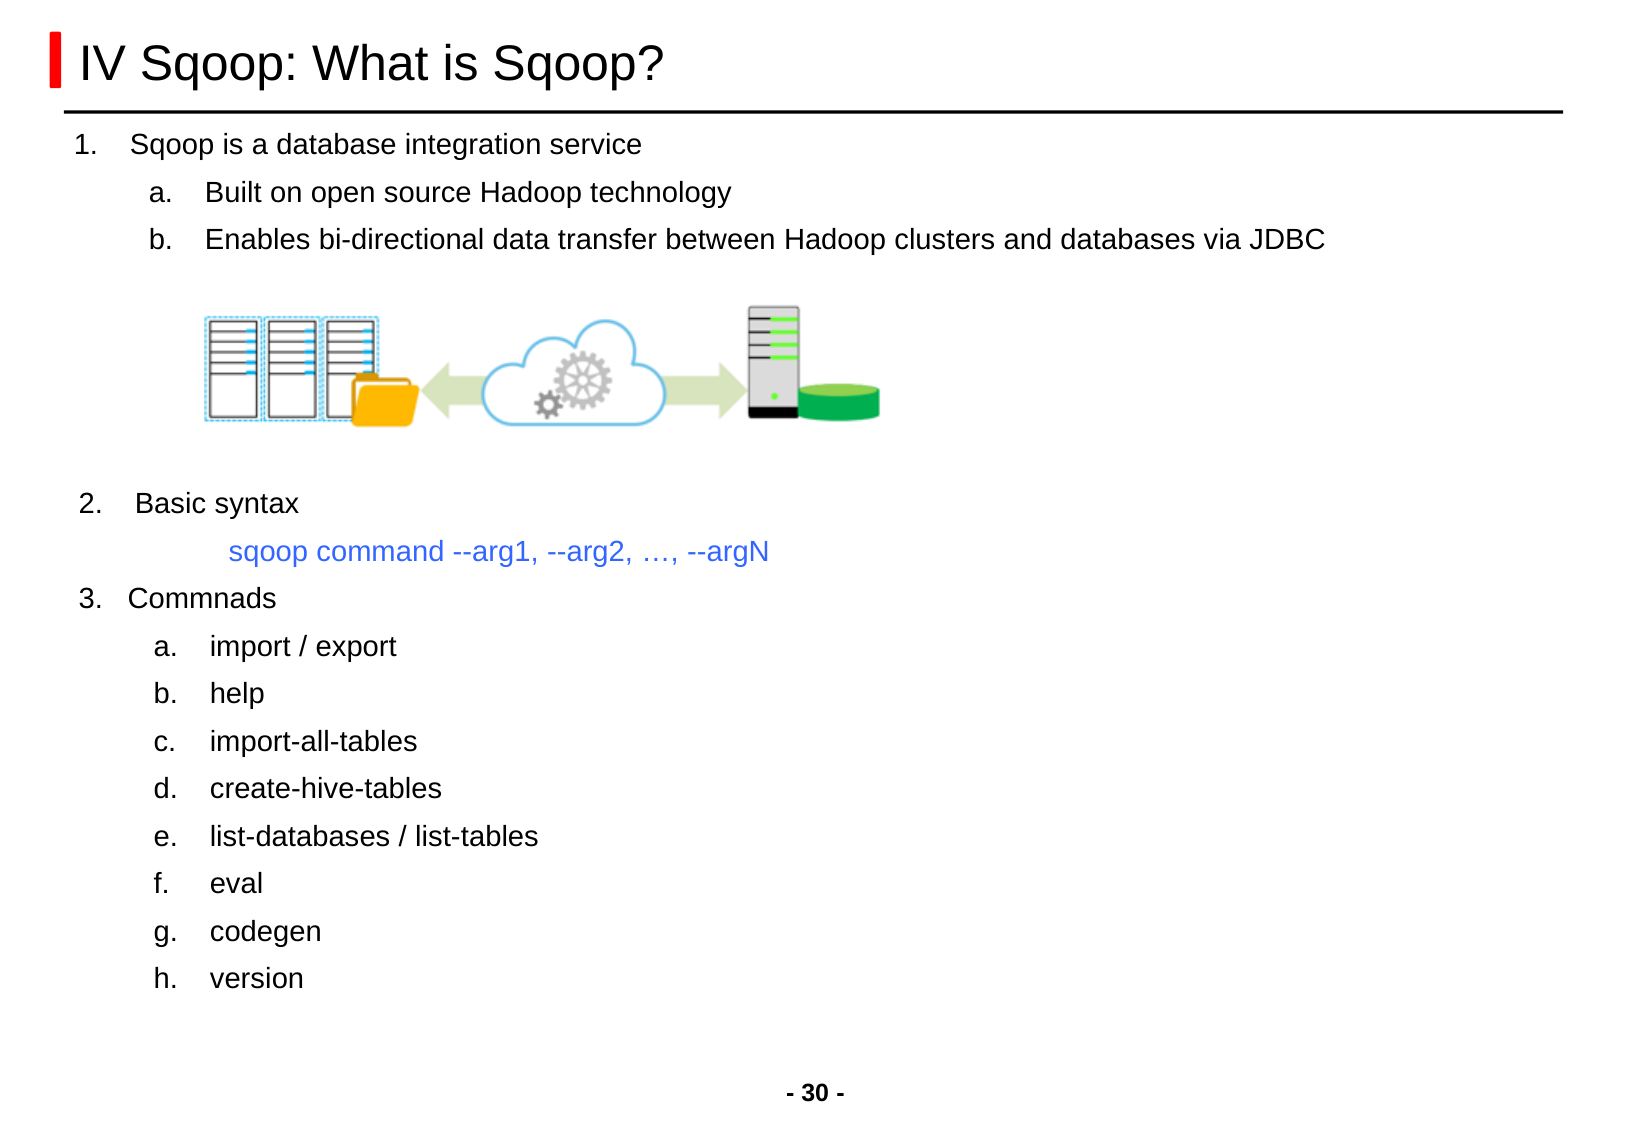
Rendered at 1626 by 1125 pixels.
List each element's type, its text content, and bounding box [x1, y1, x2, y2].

text_box Basic syntax sqoop command --arg1, --arg2, …, --argN 3. Commnads import / export help import-all-tables create-hive-tables list-databases / list-tables eval codegen version [63, 477, 1593, 1050]
picture [192, 296, 903, 453]
title IV Sqoop: What is Sqoop? [63, 12, 1310, 98]
slide_number - 29 - [577, 1078, 1054, 1105]
text_box Sqoop is a database integration service Built on open source Hadoop technology Enables bi-directional data transfer between Hadoop clusters and databases via JDBC [59, 118, 1589, 263]
